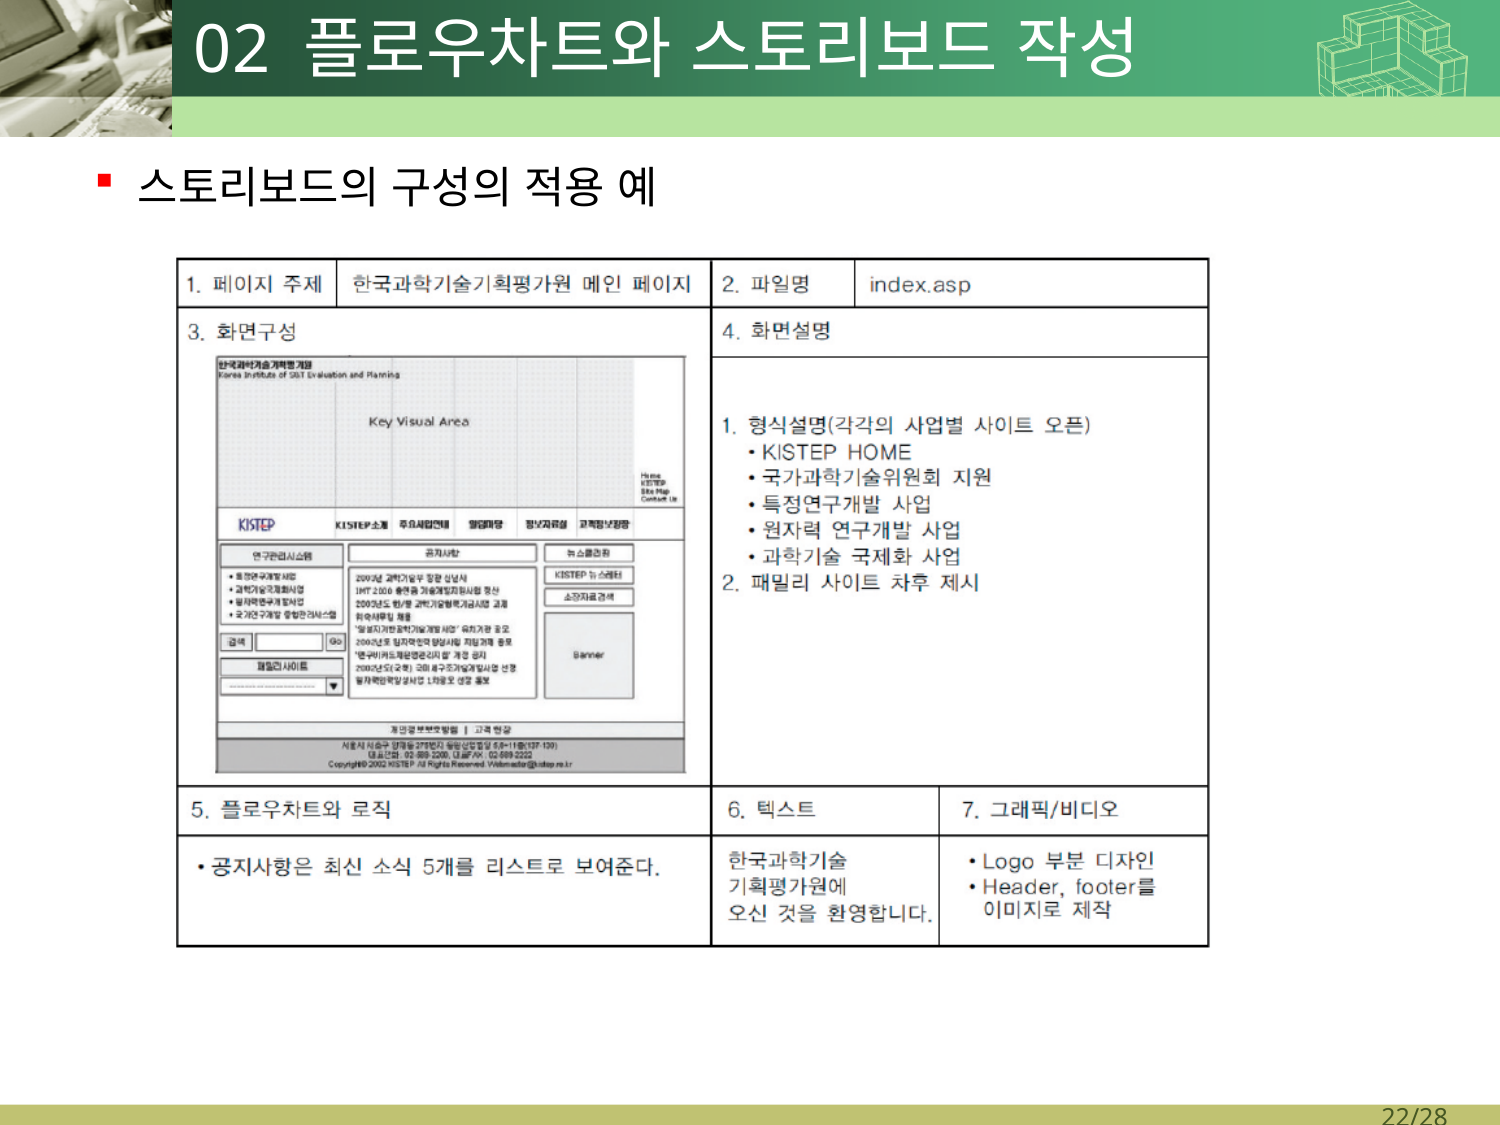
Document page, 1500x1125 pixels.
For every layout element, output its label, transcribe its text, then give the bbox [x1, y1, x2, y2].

picture [0, 0, 1500, 151]
picture [166, 250, 1223, 958]
list 스토리보드의 구성의 적용 예 [35, 152, 1465, 1079]
title 02 플로우차트와 스토리보드 작성 [178, 9, 1339, 82]
